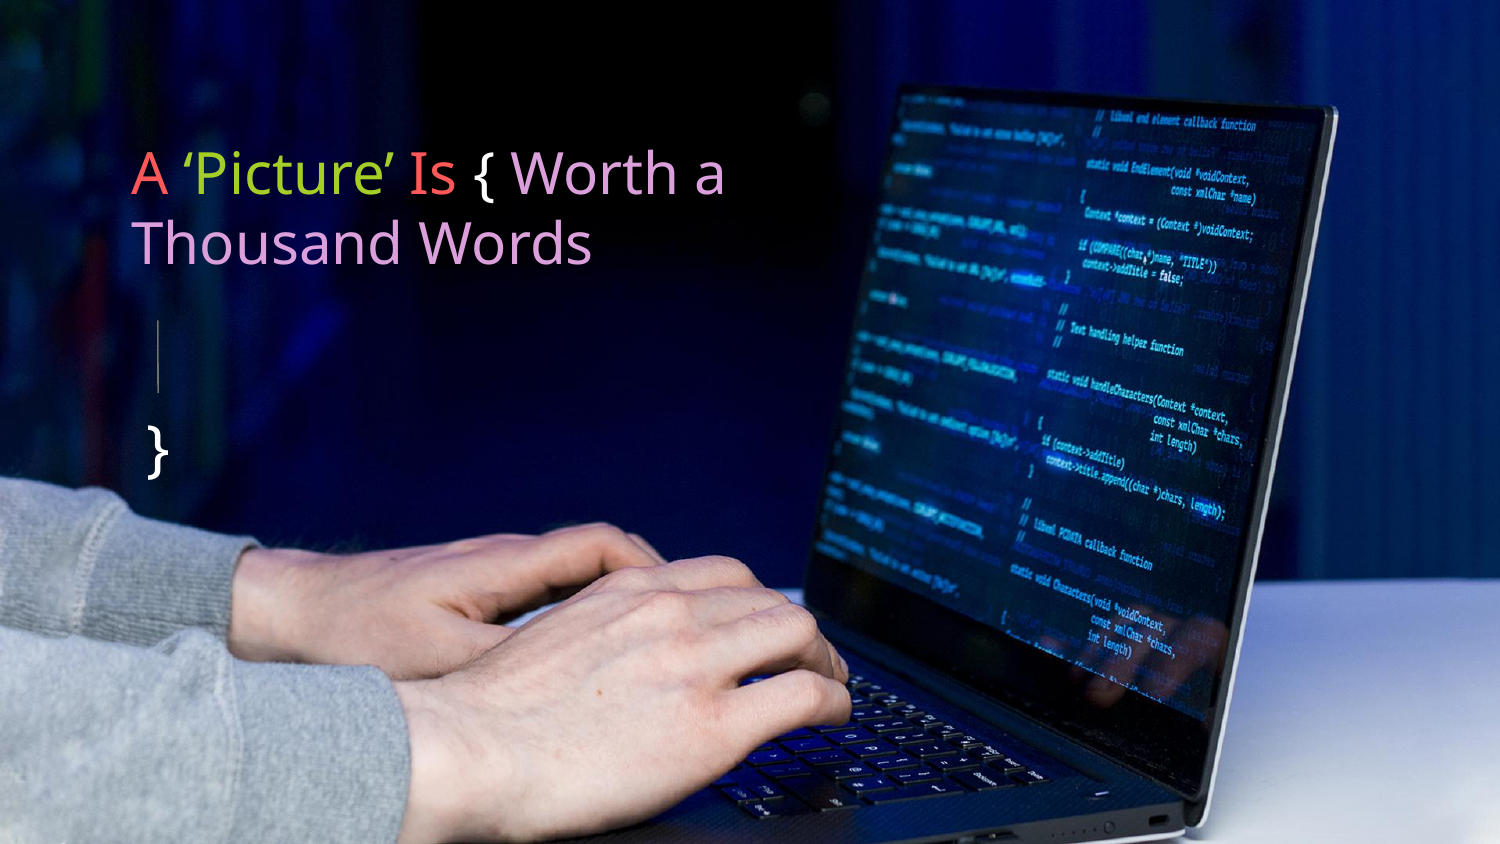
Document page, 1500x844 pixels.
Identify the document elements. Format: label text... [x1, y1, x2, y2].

title A ‘Picture’ Is { Worth a Thousand Words [116, 88, 750, 323]
picture [0, 0, 1500, 844]
text_box } [116, 393, 200, 498]
